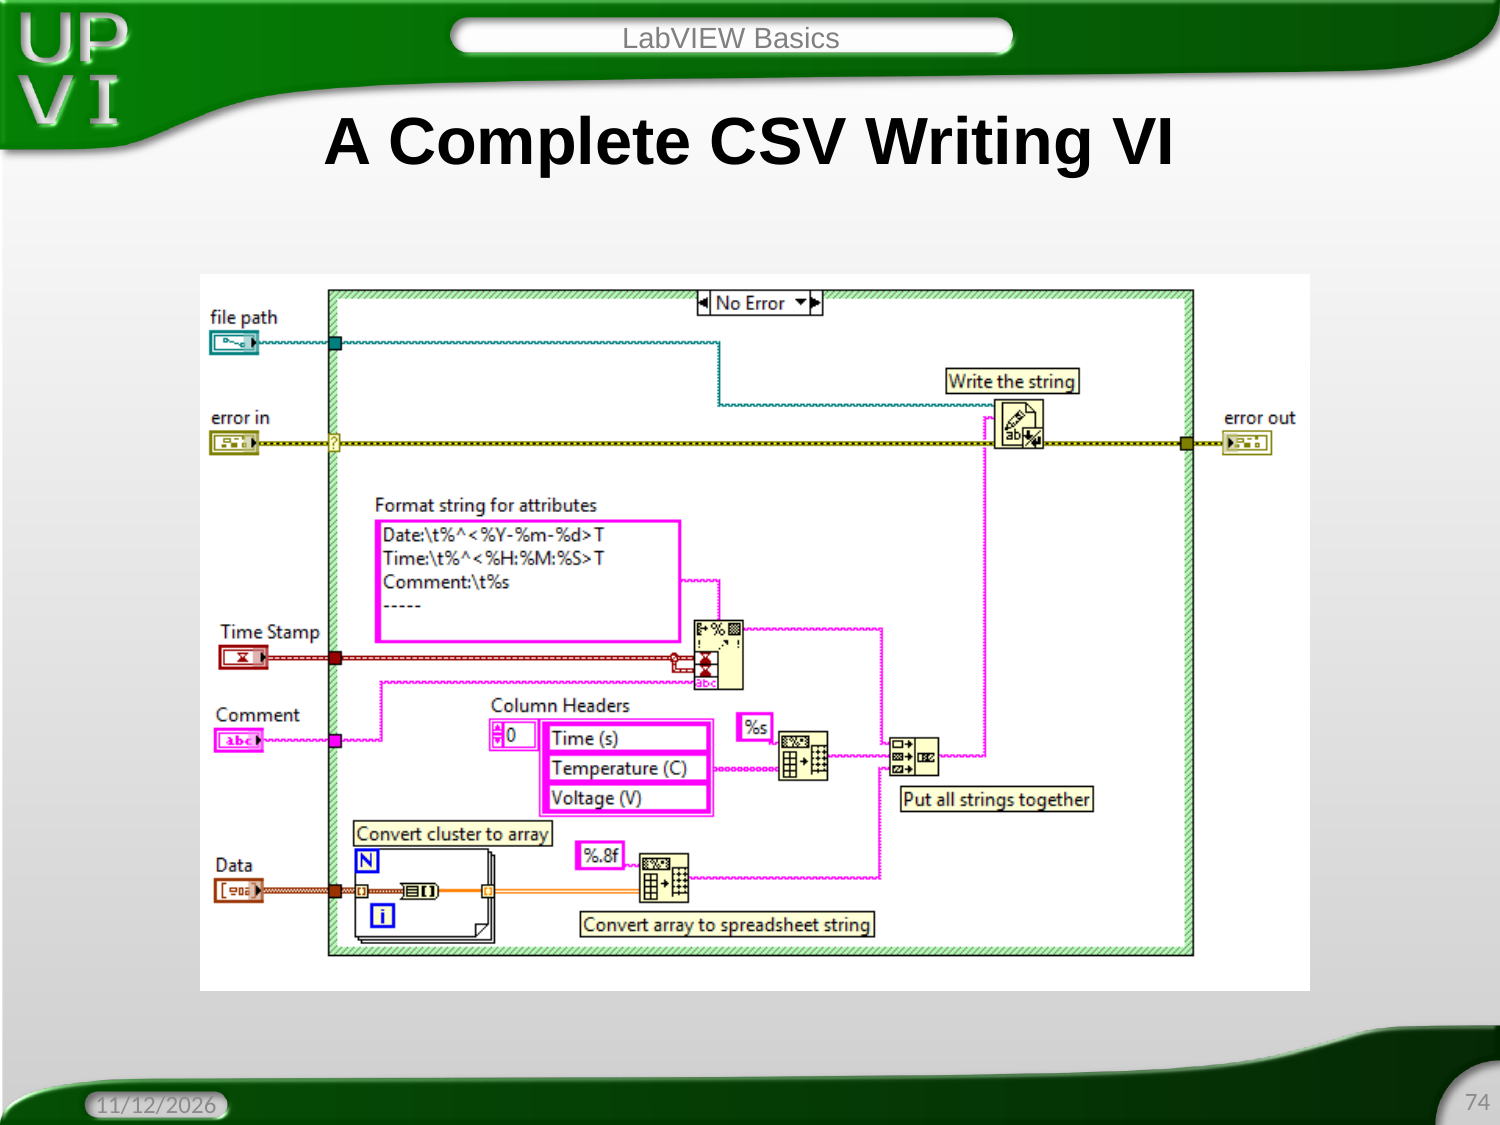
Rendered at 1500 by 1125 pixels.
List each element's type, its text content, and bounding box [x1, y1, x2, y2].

footer LabVIEW Basics [450, 6, 1013, 67]
picture [0, 0, 1500, 1125]
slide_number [75, 1073, 238, 1125]
title A Complete CSV Writing VI [75, 87, 1425, 188]
slide_number 74 [1155, 1069, 1500, 1125]
